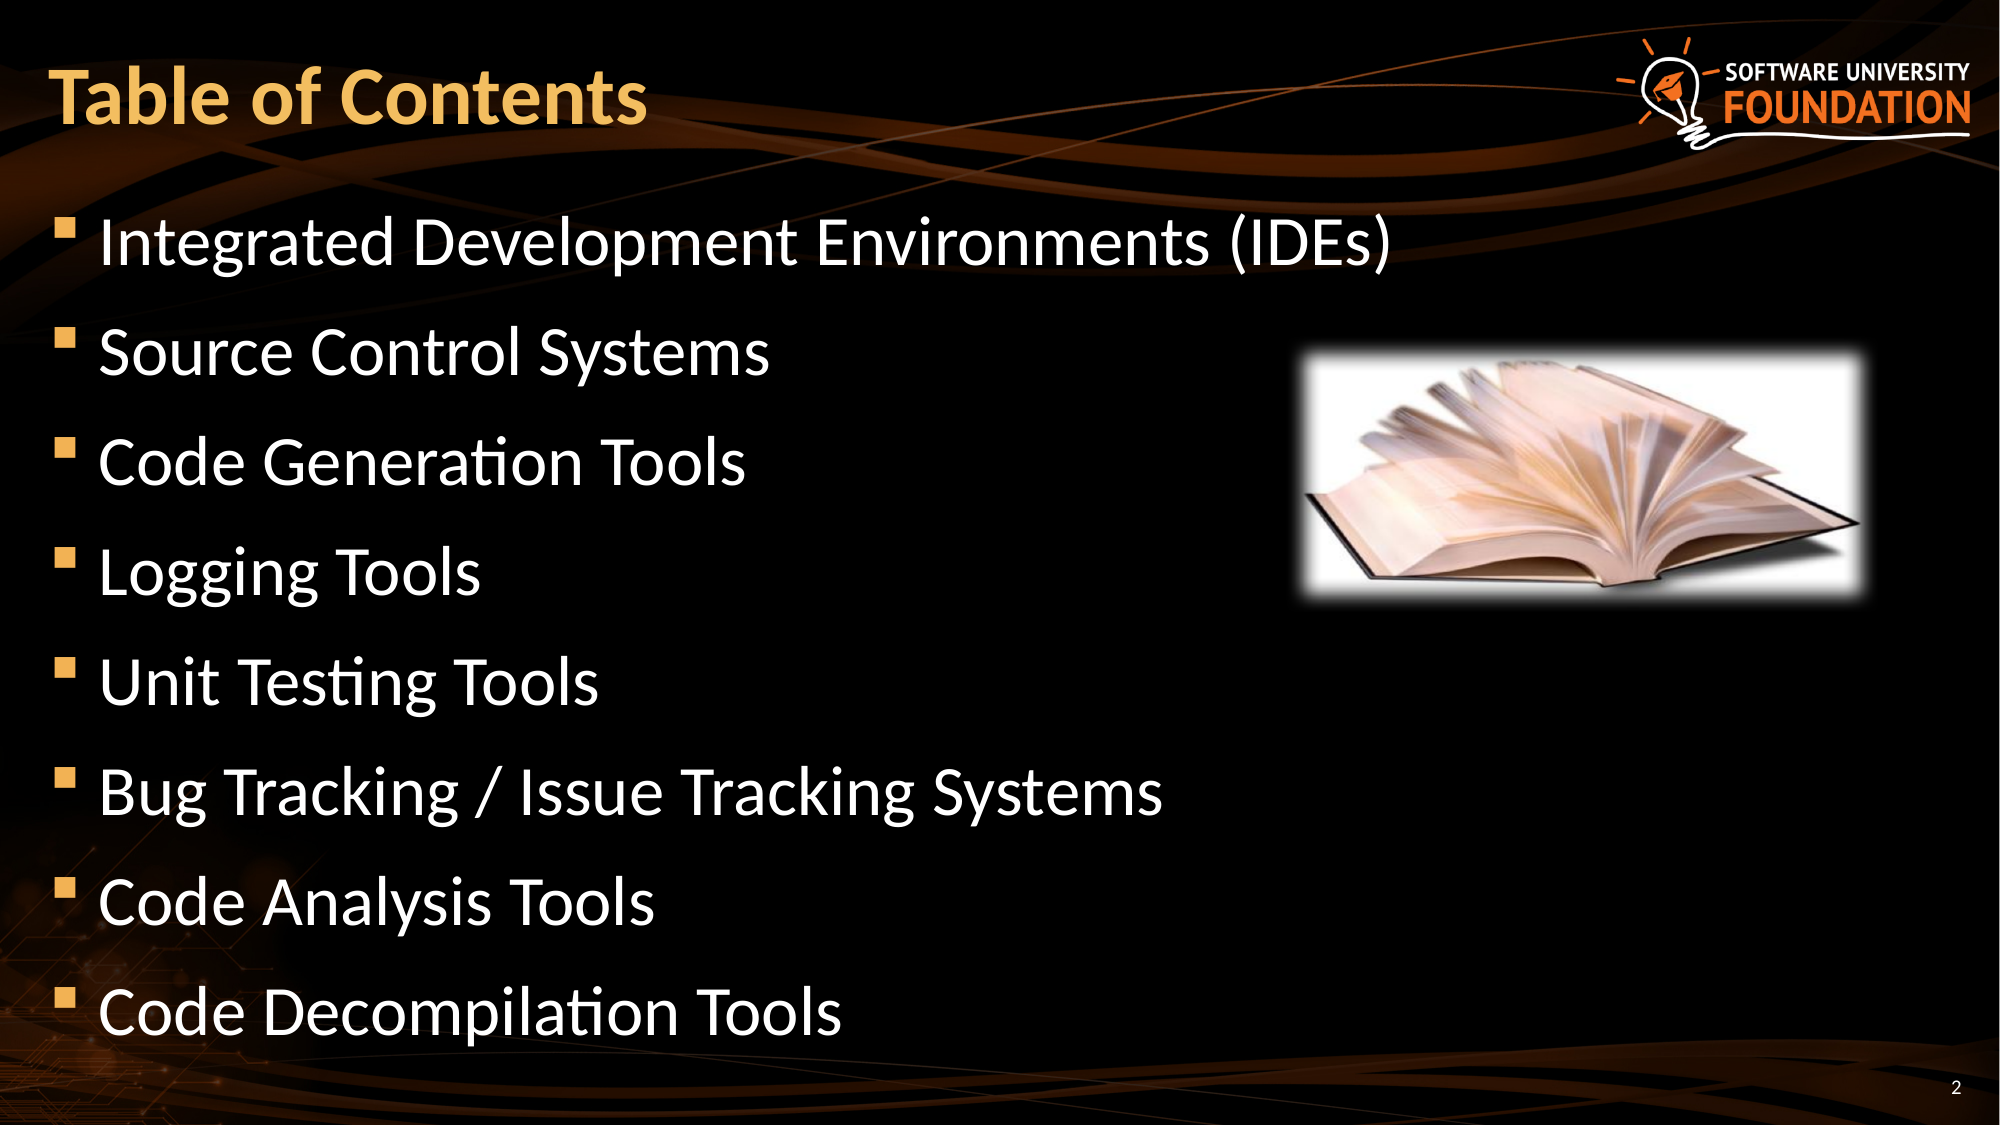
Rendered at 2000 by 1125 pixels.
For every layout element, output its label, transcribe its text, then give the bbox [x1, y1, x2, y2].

title Table of Contents [30, 6, 1602, 189]
list Integrated Development Environments (IDEs) Source Control Systems Code Generation Tools Logging Tools Unit Testing Tools Bug Tracking / Issue Tracking Systems Code Analysis Tools Code Decompilation Tools [31, 188, 1968, 1103]
picture [0, 0, 2000, 1125]
